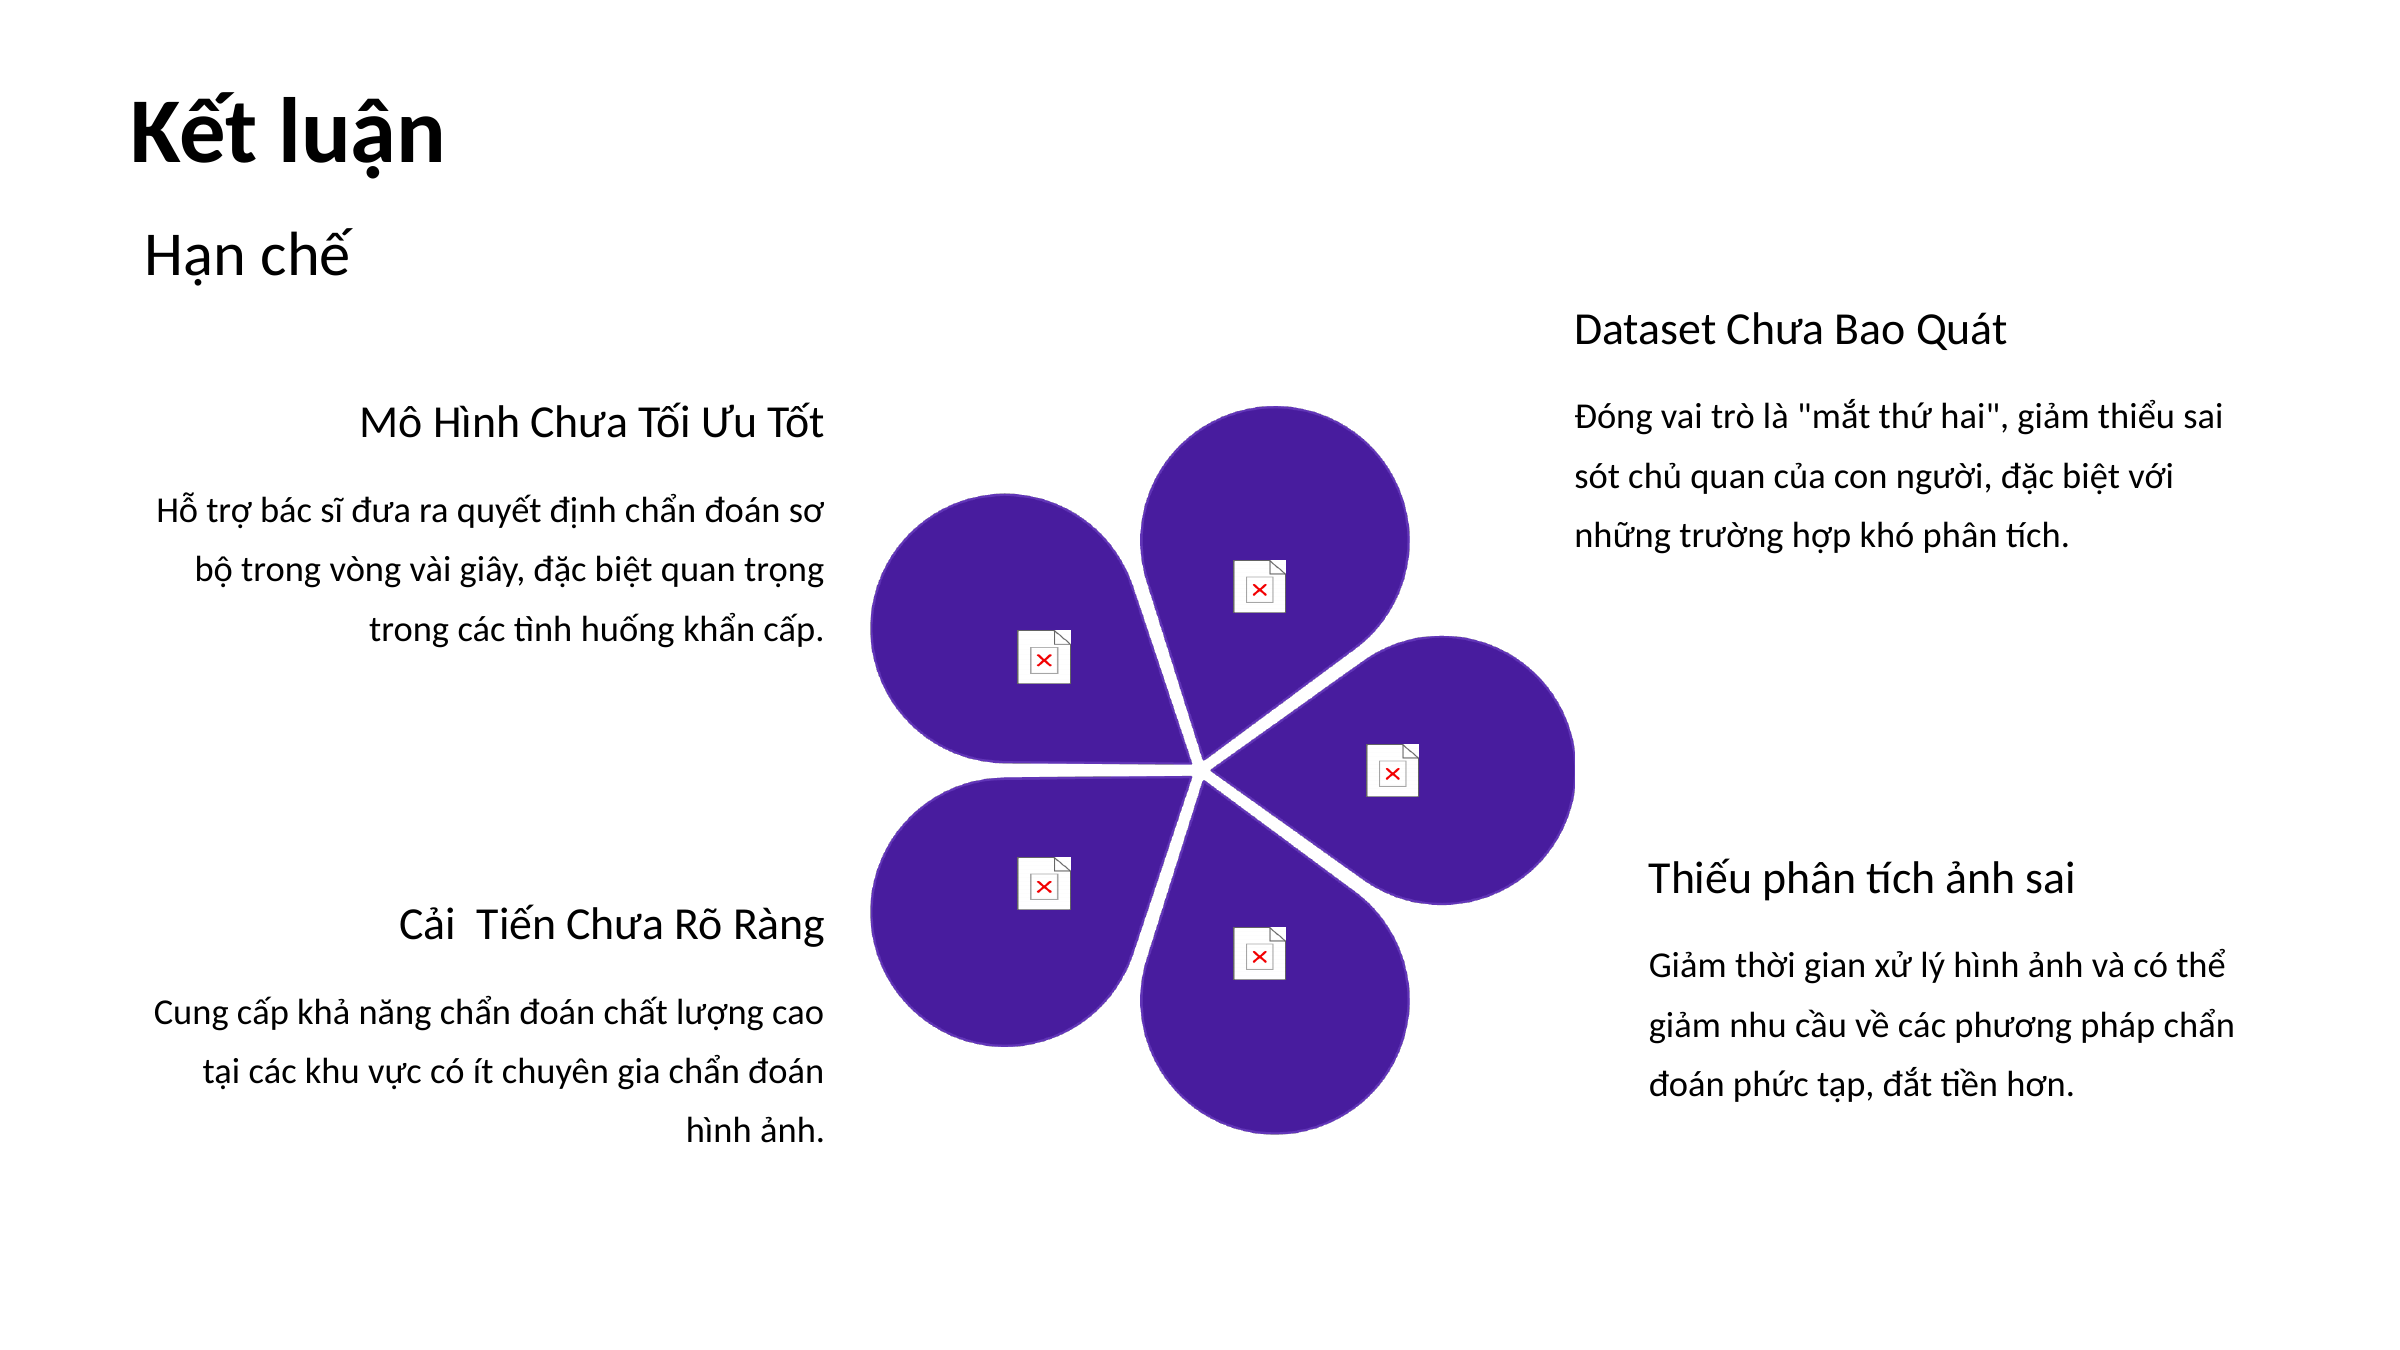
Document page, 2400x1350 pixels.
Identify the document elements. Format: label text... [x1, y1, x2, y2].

text_box Đóng vai trò là "mắt thứ hai", giảm thiểu sai sót chủ quan của con người, đặc biệt với những trường hợp khó phân tích. [1574, 376, 2270, 556]
text_box Hỗ trợ bác sĩ đưa ra quyết định chẩn đoán sơ bộ trong vòng vài giây, đặc biệt quan trọng trong các tình huống khẩn cấp. [130, 470, 825, 649]
text_box Hạn chế [130, 164, 1331, 295]
text_box Cải Tiến Chưa Rõ Ràng [360, 891, 825, 950]
text_box Dataset Chưa Bao Quát [1574, 296, 2040, 355]
text_box Kết luận [130, 64, 2146, 182]
text_box Mô Hình Chưa Tối Ưu Tốt [281, 389, 826, 448]
picture [825, 395, 1575, 1145]
text_box Giảm thời gian xử lý hình ảnh và có thể giảm nhu cầu về các phương pháp chẩn đoán phức tạp, đắt tiền hơn. [1648, 925, 2270, 1164]
text_box Thiếu phân tích ảnh sai [1648, 845, 2114, 904]
text_box Cung cấp khả năng chẩn đoán chất lượng cao tại các khu vực có ít chuyên gia chẩn đoán hình ảnh. [130, 972, 826, 1151]
